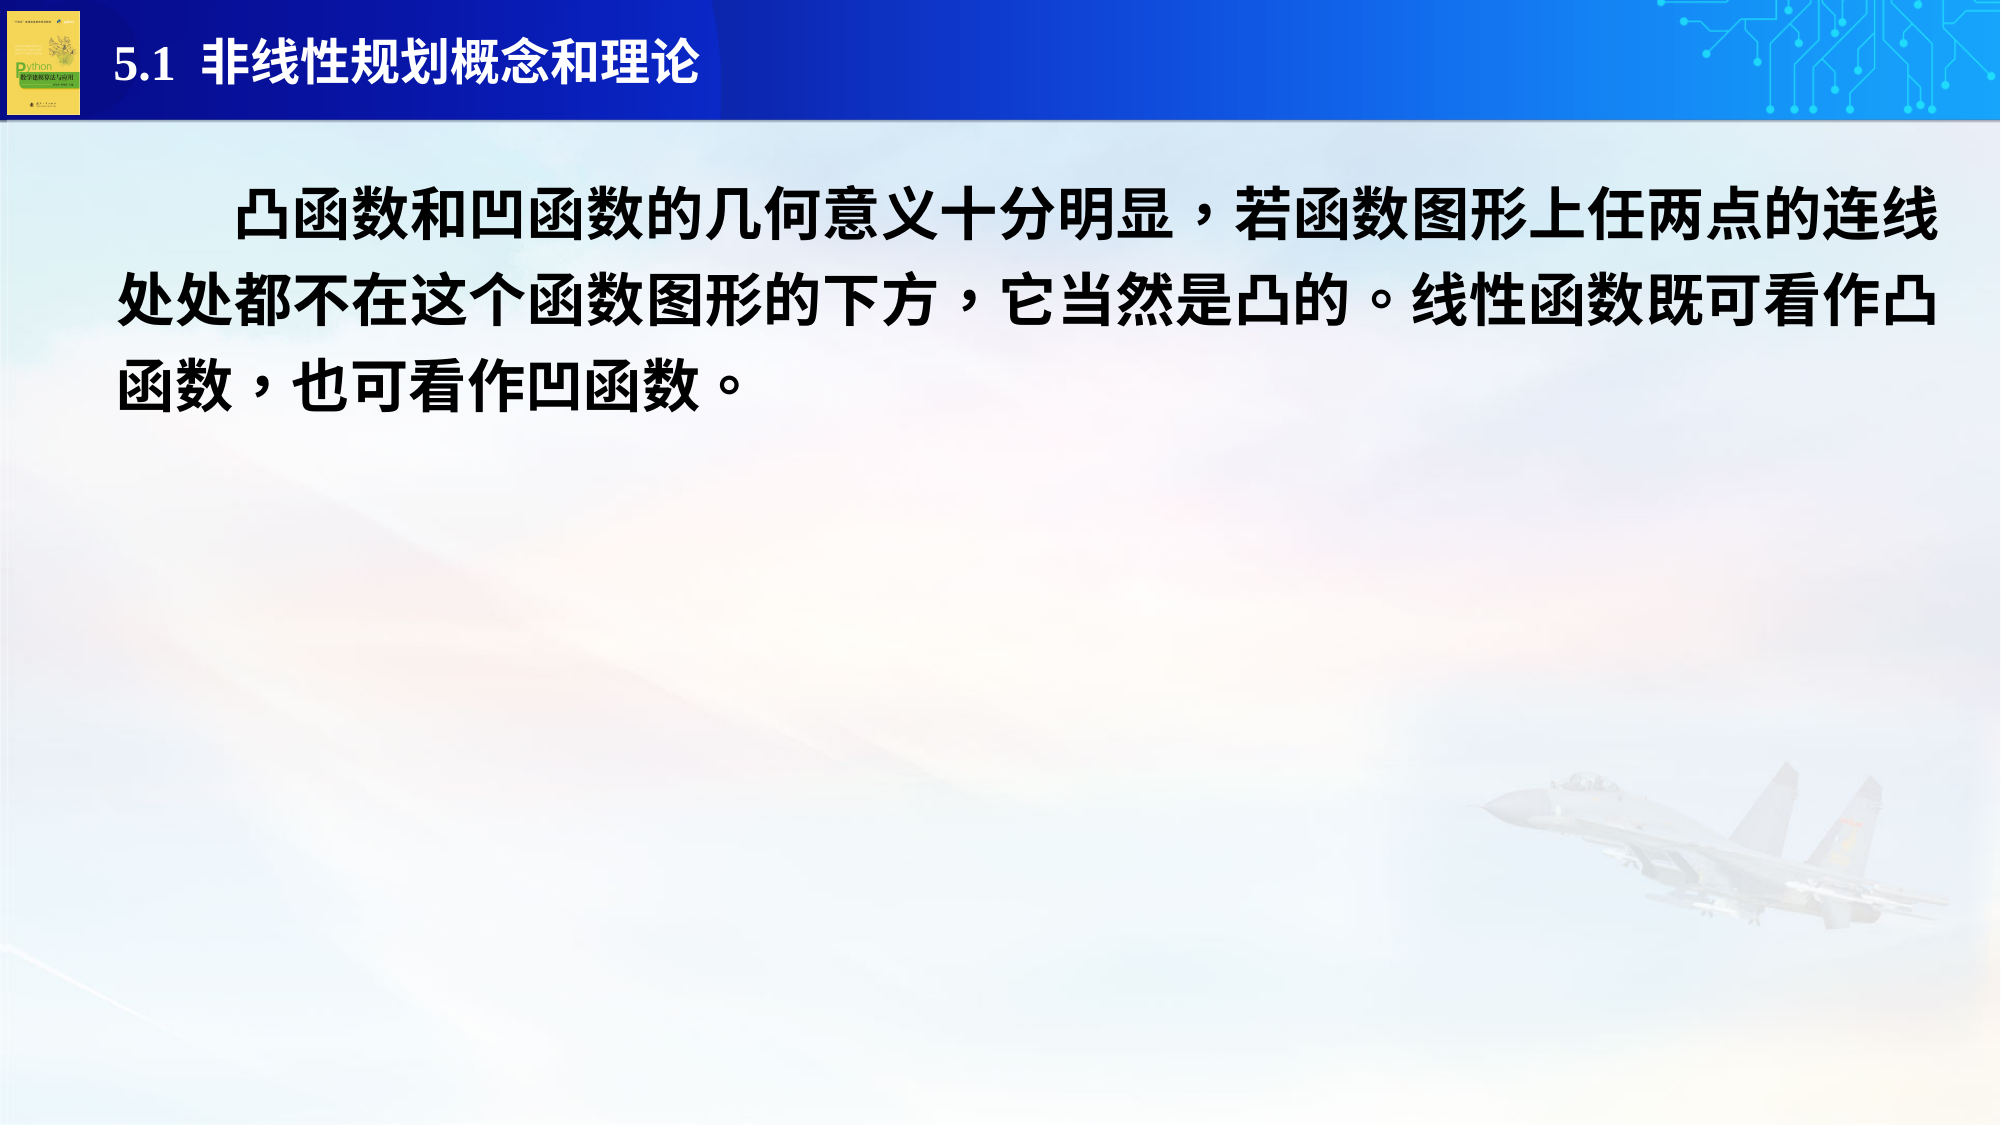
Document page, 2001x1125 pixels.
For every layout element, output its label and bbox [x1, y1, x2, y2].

picture [0, 0, 2001, 1125]
text_box [116, 172, 1939, 1039]
